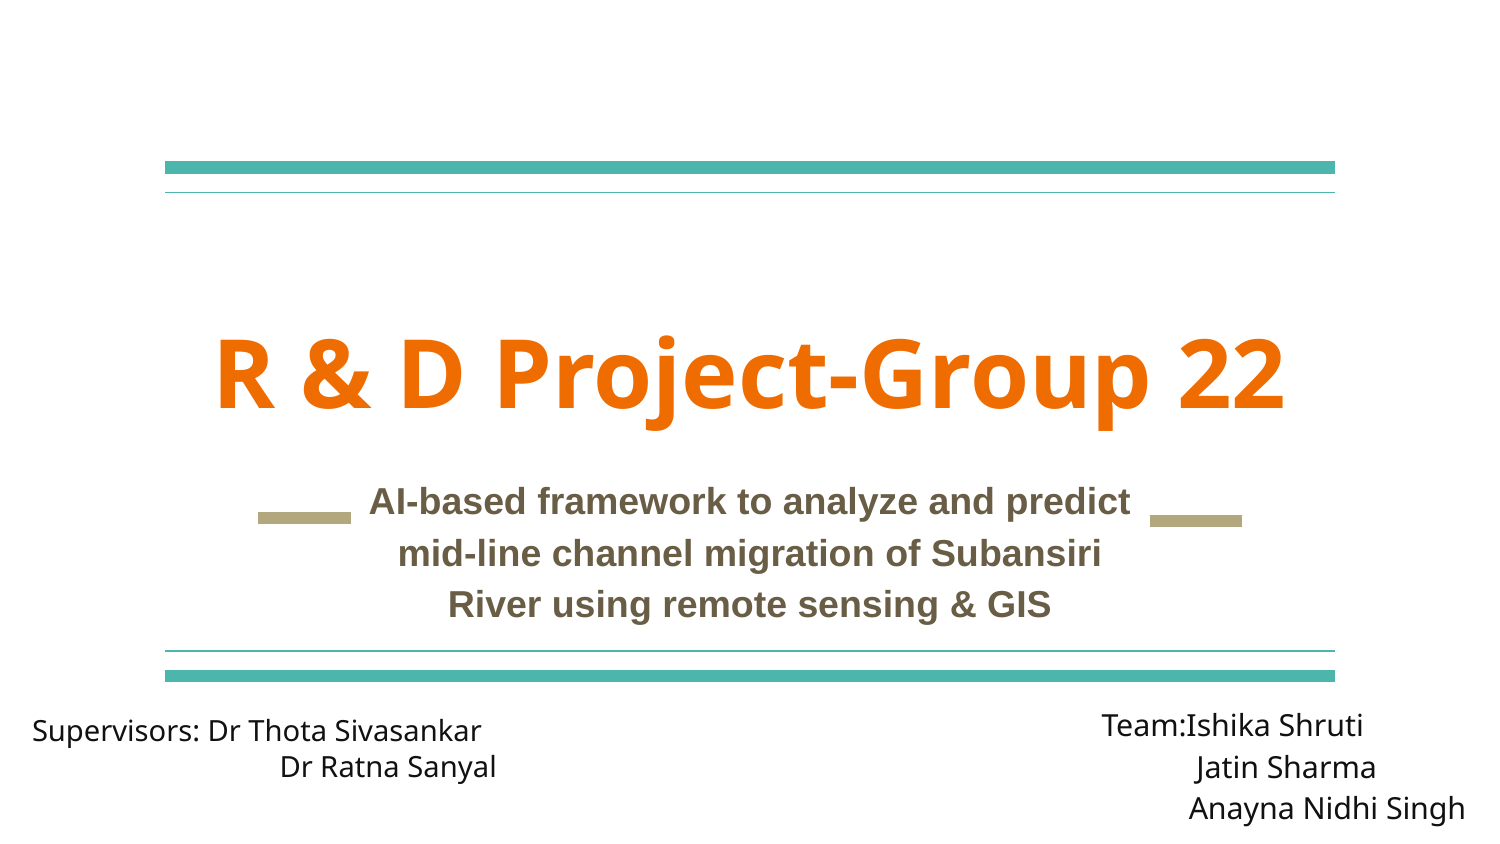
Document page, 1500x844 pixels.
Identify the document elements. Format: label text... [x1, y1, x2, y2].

list Team:Ishika Shruti Jatin Sharma Anayna Nidhi Singh [1086, 685, 1500, 844]
list Supervisors: Dr Thota Sivasankar Dr Ratna Sanyal [17, 695, 569, 793]
title R & D Project-Group 22 [164, 274, 1336, 443]
subtitle AI-based framework to analyze and predict mid-line channel migration of Subansiri River using remote sensing & GIS [350, 455, 1150, 586]
